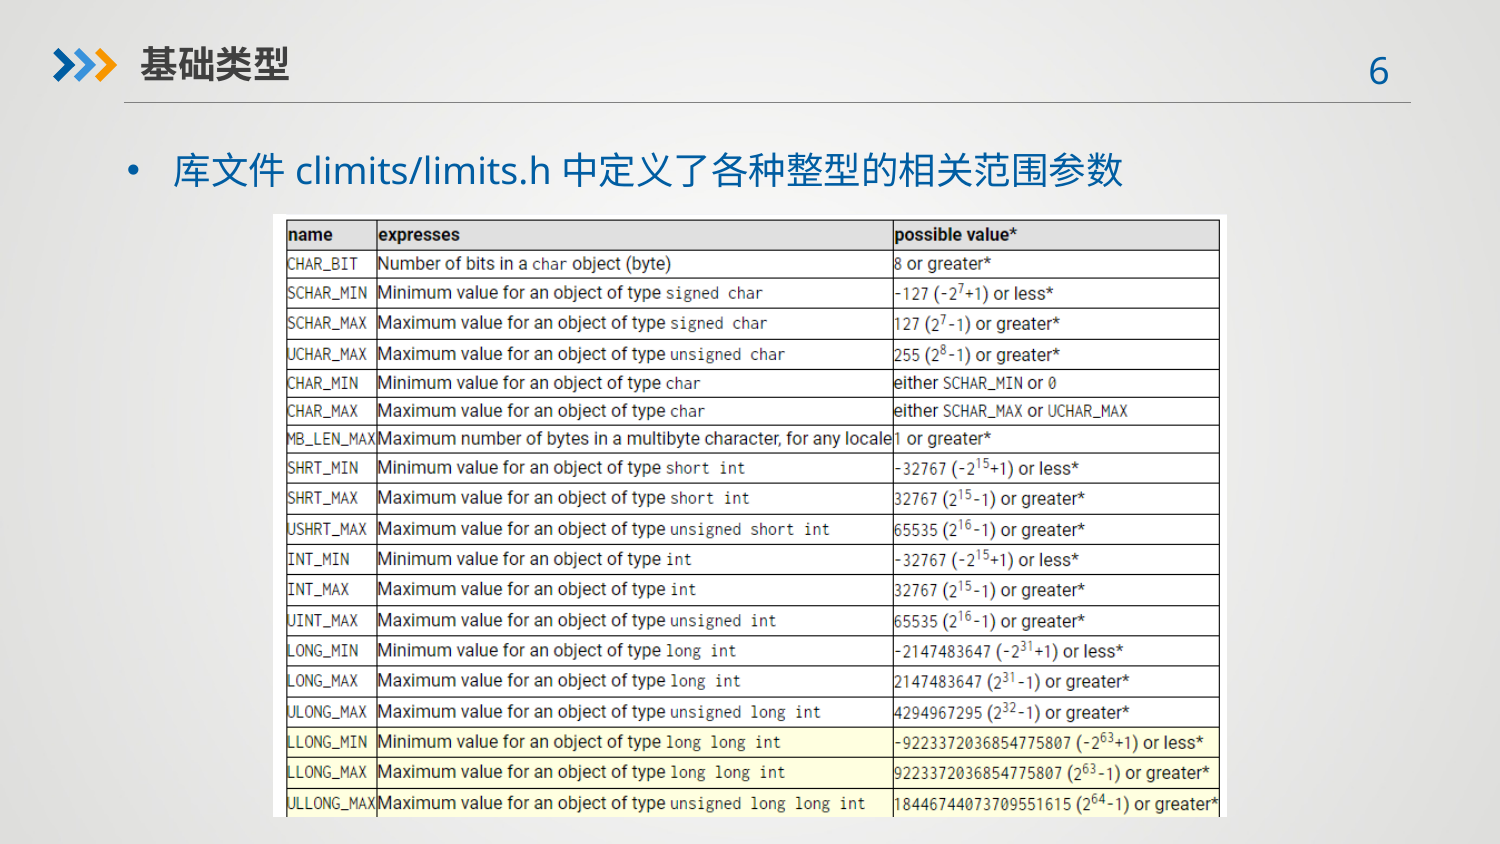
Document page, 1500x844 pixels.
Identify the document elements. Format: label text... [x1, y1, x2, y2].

picture [0, 0, 1500, 844]
text_box 基础类型 [140, 32, 491, 95]
text_box 库文件climits/limits.h中定义了各种整型的相关范围参数 [112, 116, 1350, 200]
